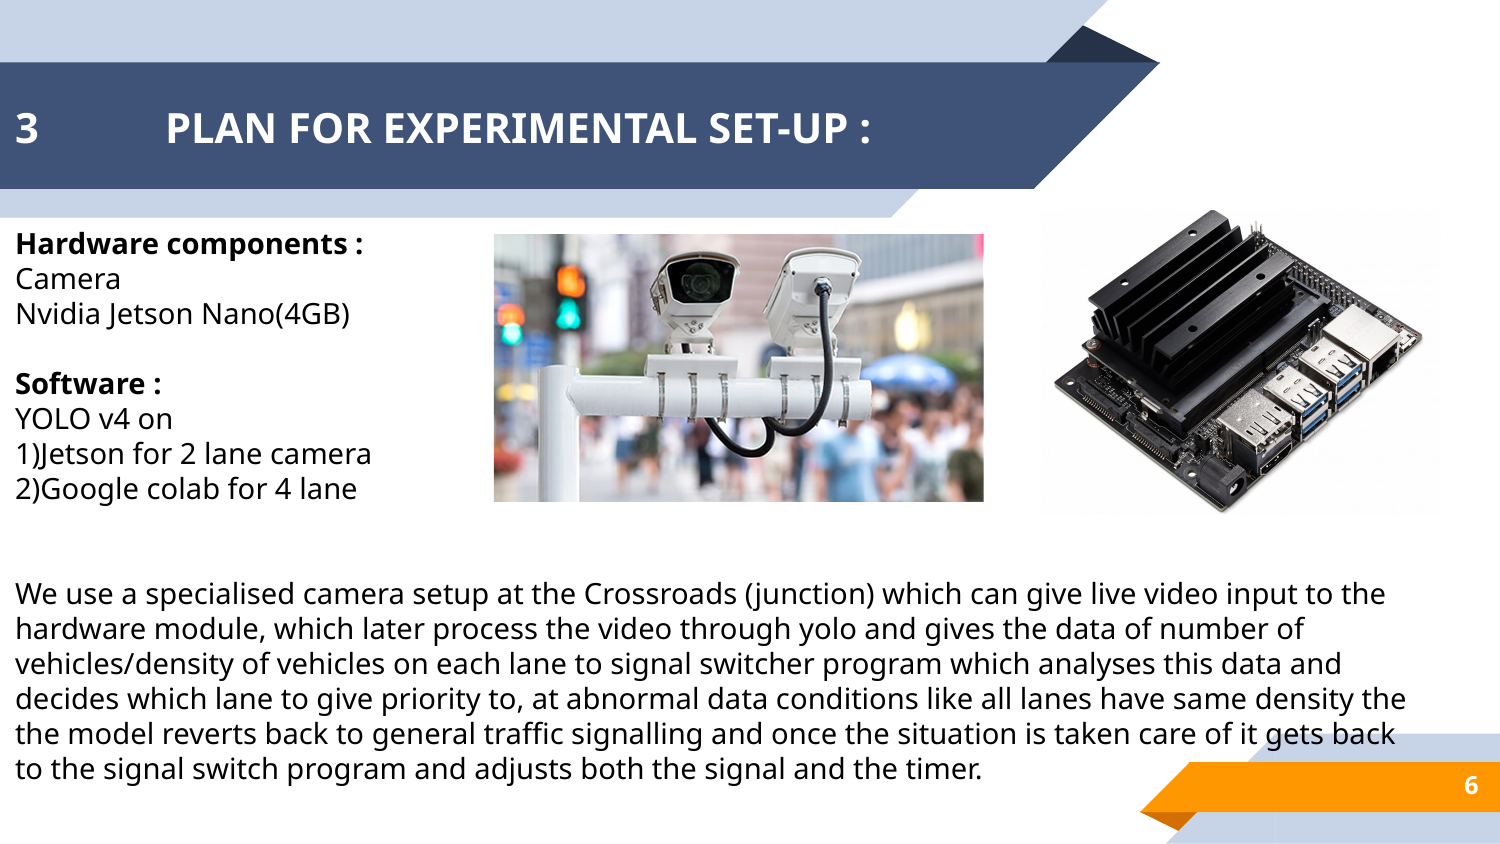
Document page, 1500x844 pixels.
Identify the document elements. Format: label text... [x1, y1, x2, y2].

picture [1041, 210, 1441, 515]
picture [493, 234, 985, 502]
title 3 PLAN FOR EXPERIMENTAL SET-UP : [0, 64, 997, 190]
slide_number ‹#› [1249, 760, 1494, 813]
text_box Hardware components : Camera Nvidia Jetson Nano(4GB) Software : YOLO v4 on 1)Jetson for 2 lane camera 2)Google colab for 4 lane We use a specialised camera setup at the Crossroads (junction) which can give live video input to the hardware module, which later process the video through yolo and gives the data of number of vehicles/density of vehicles on each lane to signal switcher program which analyses this data and decides which lane to give priority to, at abnormal data conditions like all lanes have same density the the model reverts back to general traffic signalling and once the situation is taken care of it gets back to the signal switch program and adjusts both the signal and the timer. [0, 210, 1431, 811]
